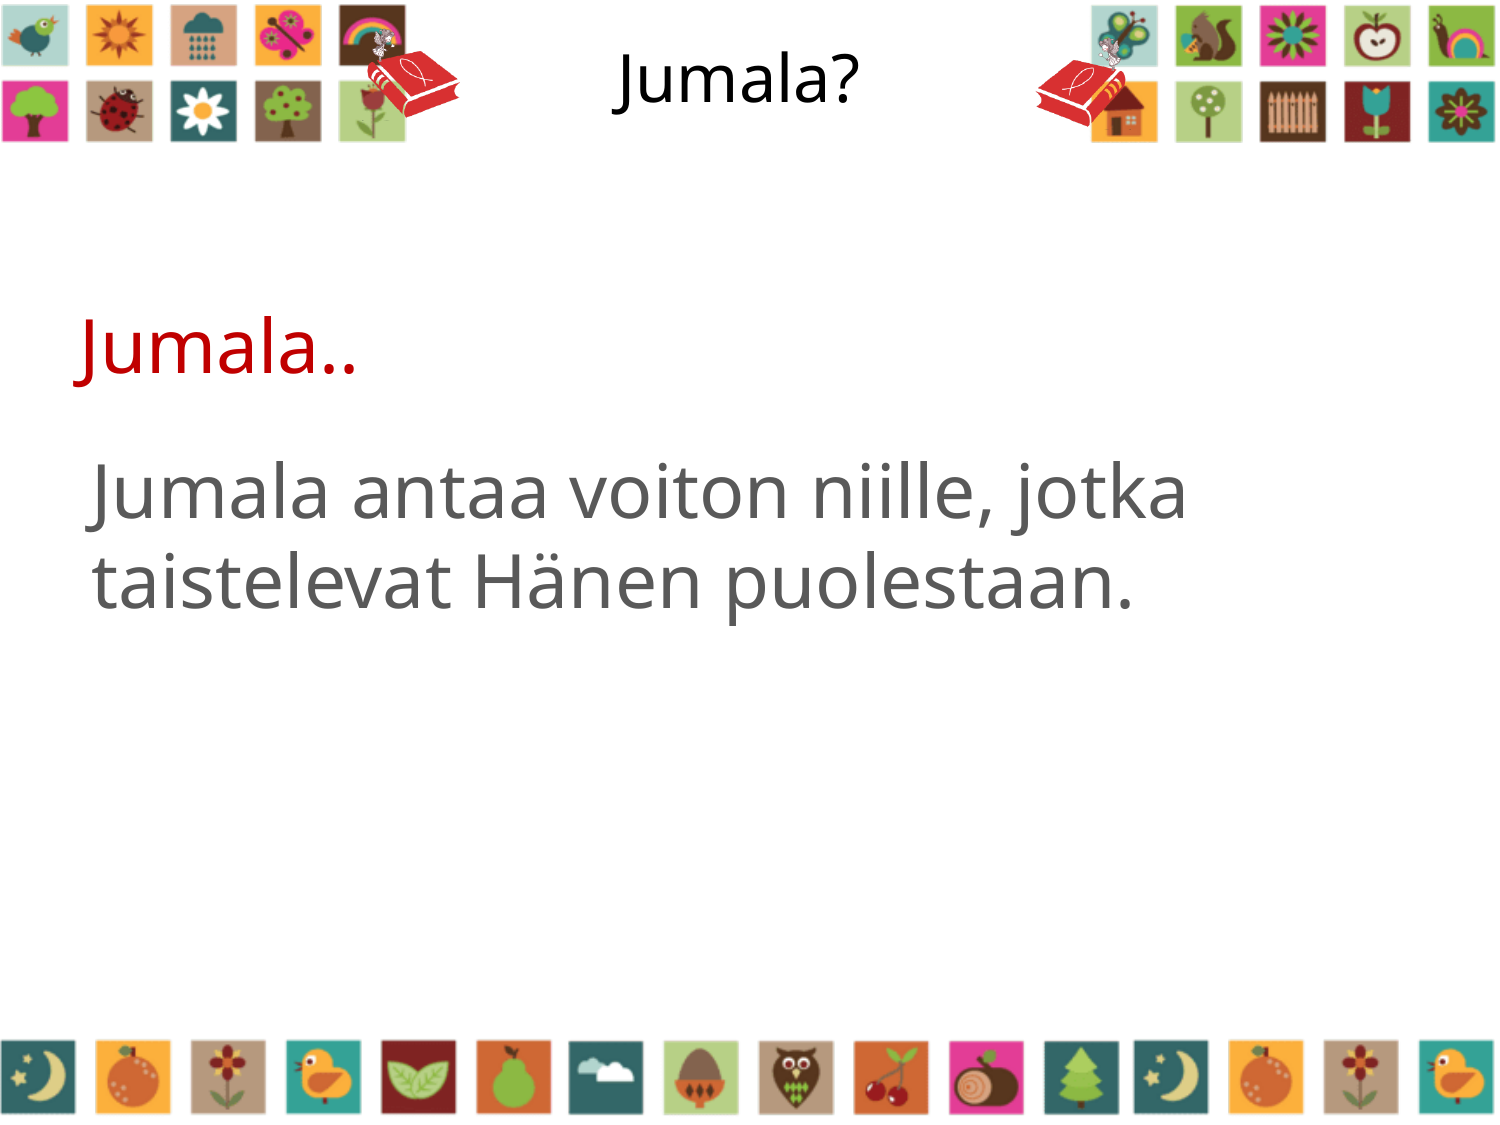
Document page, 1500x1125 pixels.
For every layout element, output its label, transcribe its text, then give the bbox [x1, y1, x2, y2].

picture [1003, 3, 1500, 150]
text_box Jumala? [496, 28, 998, 124]
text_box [0, 1028, 1500, 1118]
picture [0, 3, 492, 150]
text_box Jumala antaa voiton niille, jotka taistelevat Hänen puolestaan. [76, 436, 1424, 632]
text_box Jumala.. [64, 290, 1412, 396]
